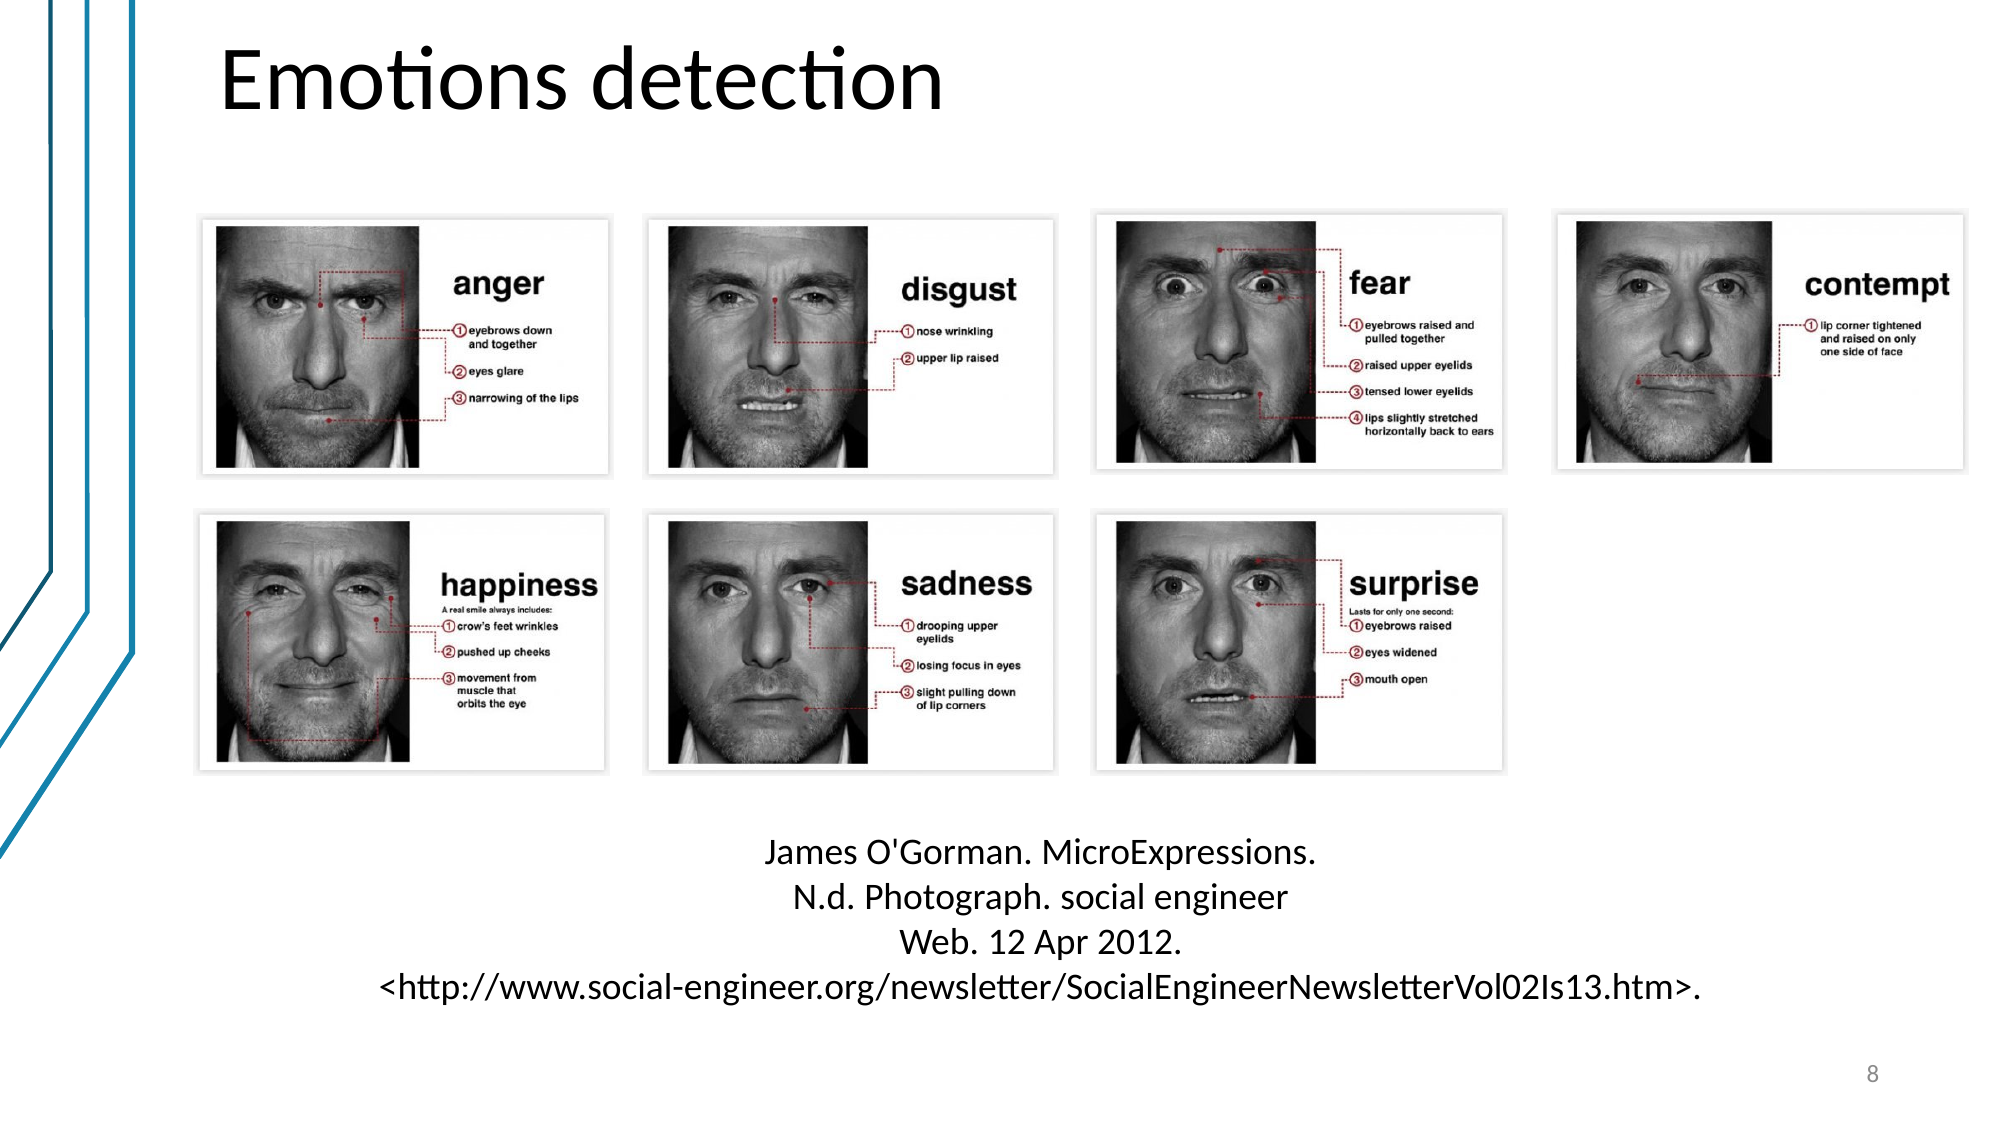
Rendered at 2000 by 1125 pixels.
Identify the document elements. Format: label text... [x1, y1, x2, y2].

picture [641, 508, 1059, 776]
picture [1090, 207, 1508, 475]
picture [1090, 508, 1508, 776]
title Emotions detection [199, 0, 1900, 140]
picture [1551, 207, 1969, 475]
picture [641, 212, 1059, 480]
picture [192, 508, 611, 776]
picture [196, 212, 614, 480]
slide_number 8 [1732, 1042, 1900, 1103]
footer James O'Gorman. MicroExpressions. N.d. Photograph. social engineer Web. 12 Apr 2012. <http://www.social-engineer.org/newsletter/SocialEngineerNewsletterVol02Is13.htm>. [291, 822, 1792, 1012]
